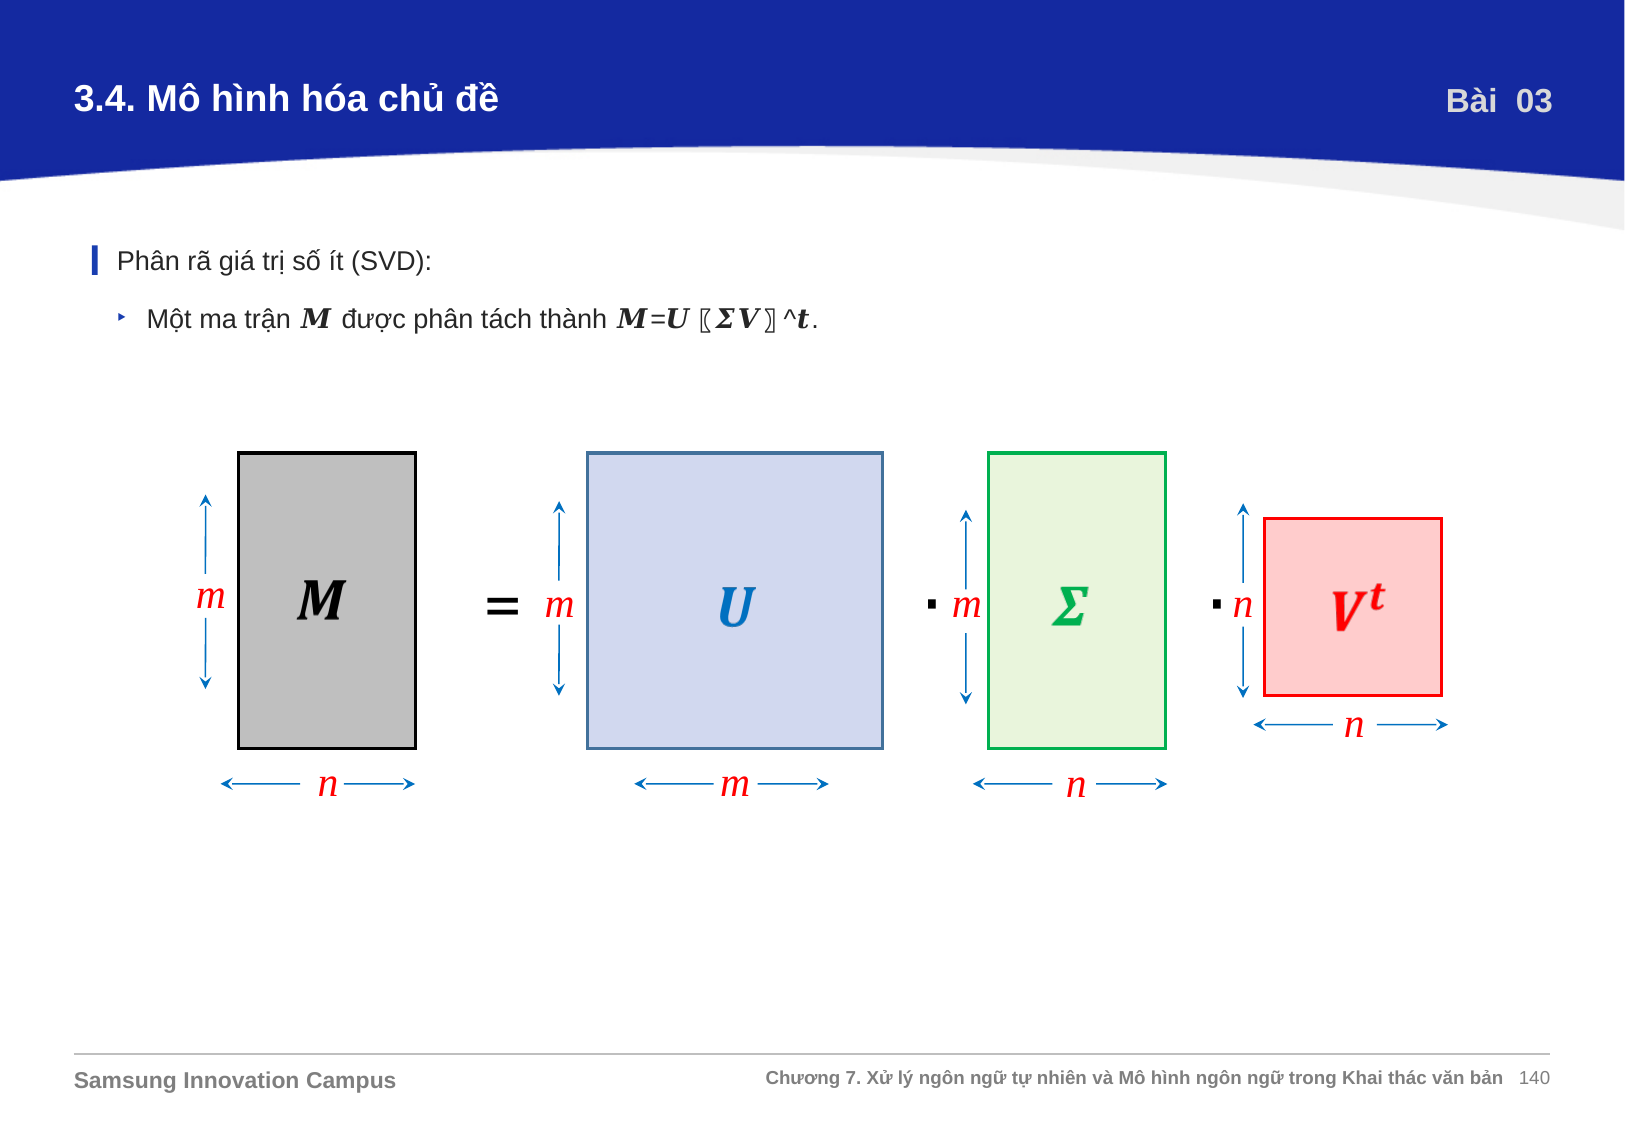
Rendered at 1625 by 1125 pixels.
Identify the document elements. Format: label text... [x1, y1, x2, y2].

picture [0, 0, 1625, 1125]
text_box Một ma trận 𝑴 được phân tách thành 𝑴=𝑼〖𝜮𝑽〗^𝒕. [116, 289, 1533, 346]
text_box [73, 73, 1554, 120]
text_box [91, 243, 1533, 277]
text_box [140, 452, 1449, 815]
